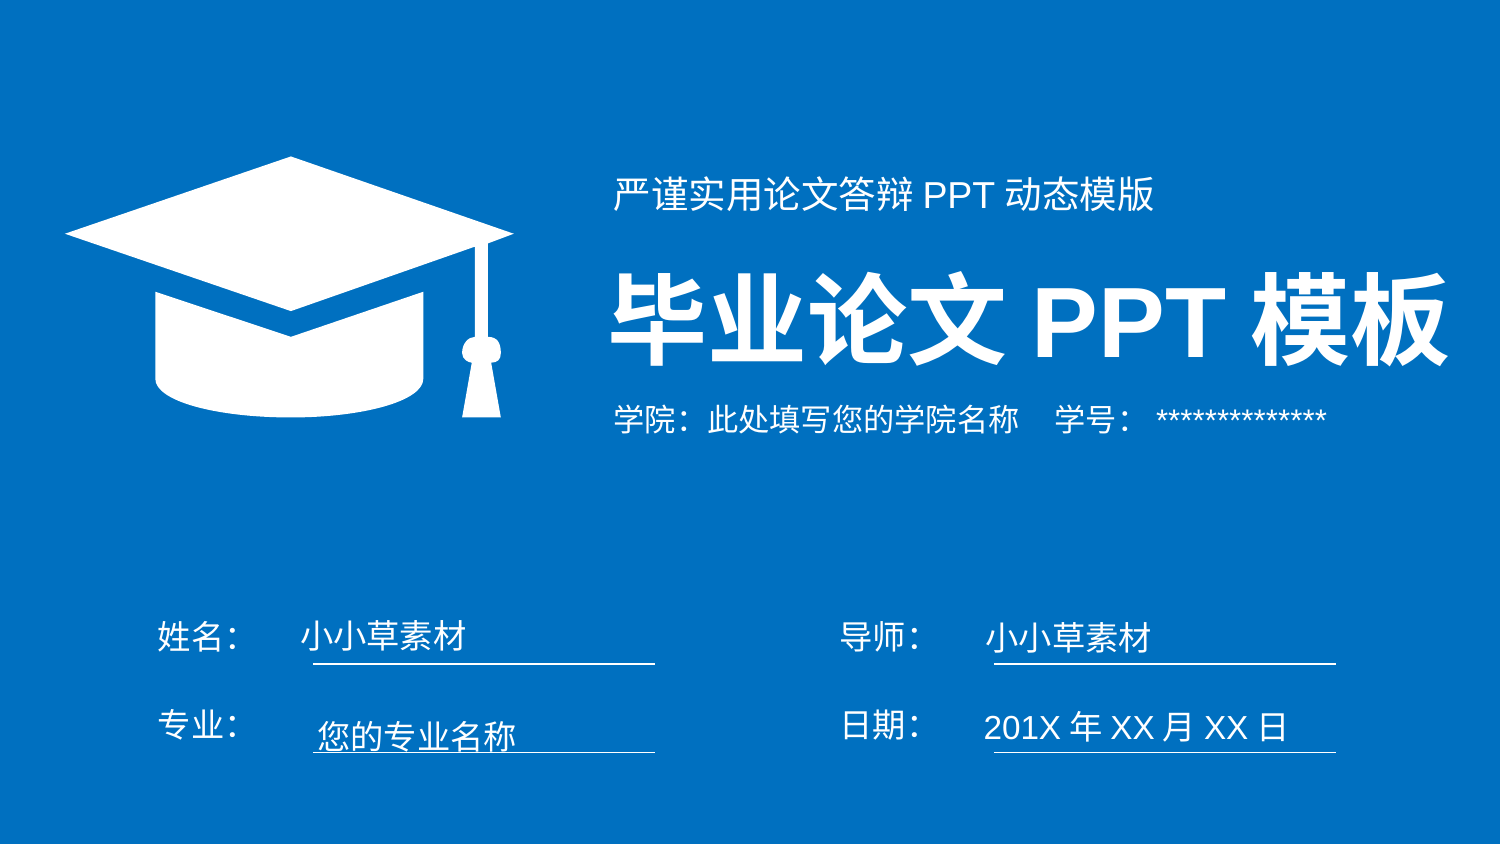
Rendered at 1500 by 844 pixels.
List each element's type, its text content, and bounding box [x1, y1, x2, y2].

text_box 201X年XX月XX日 [968, 678, 1313, 754]
text_box 姓名： [142, 608, 312, 664]
text_box 日期： [824, 697, 955, 752]
text_box [64, 156, 514, 418]
text_box 小小草素材 [970, 589, 1167, 665]
text_box 学院：此处填写您的学院名称 学号：************** [602, 383, 1388, 443]
text_box 毕业论文PPT模板 [596, 191, 1471, 383]
text_box 导师： [824, 608, 955, 664]
text_box 您的专业名称 [302, 688, 540, 764]
text_box 严谨实用论文答辩PPT动态模版 [602, 142, 1179, 191]
text_box 小小草素材 [285, 588, 482, 663]
text_box 专业： [142, 697, 302, 752]
